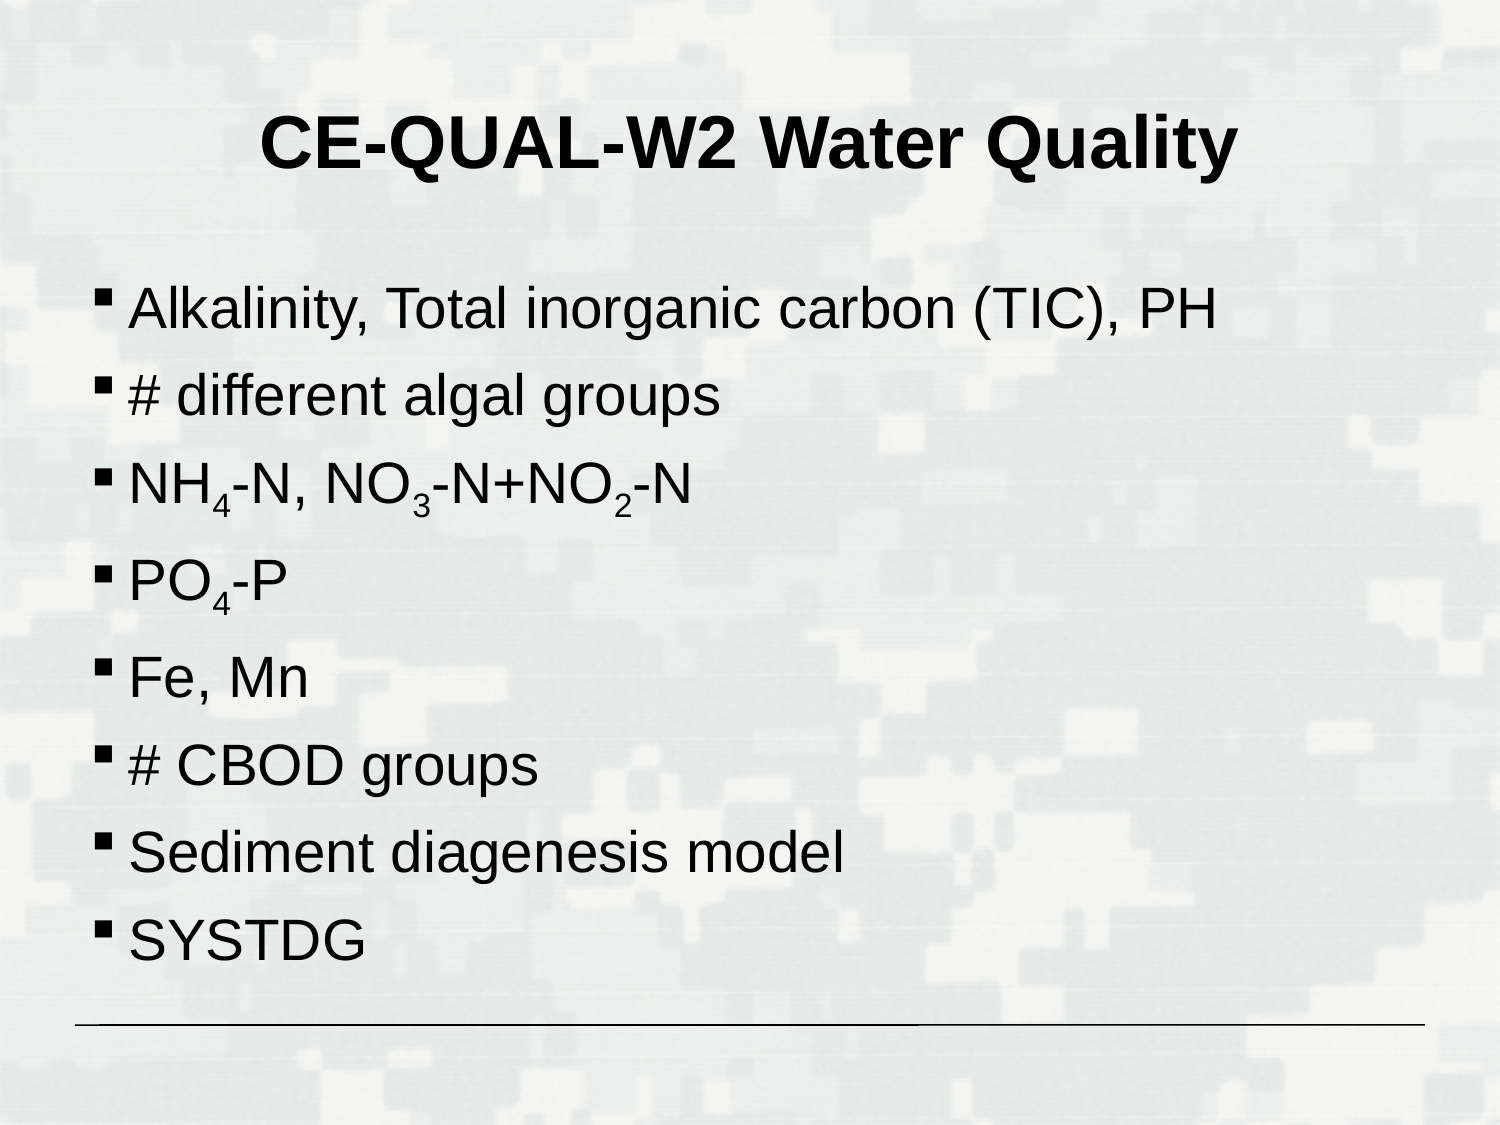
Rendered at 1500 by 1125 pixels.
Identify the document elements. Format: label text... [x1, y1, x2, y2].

title CE-QUAL-W2 Water Quality [75, 45, 1425, 233]
list Alkalinity, Total inorganic carbon (TIC), PH # different algal groups NH4-N, NO3-N+NO2-N PO4-P Fe, Mn # CBOD groups Sediment diagenesis model SYSTDG [75, 262, 1425, 1015]
